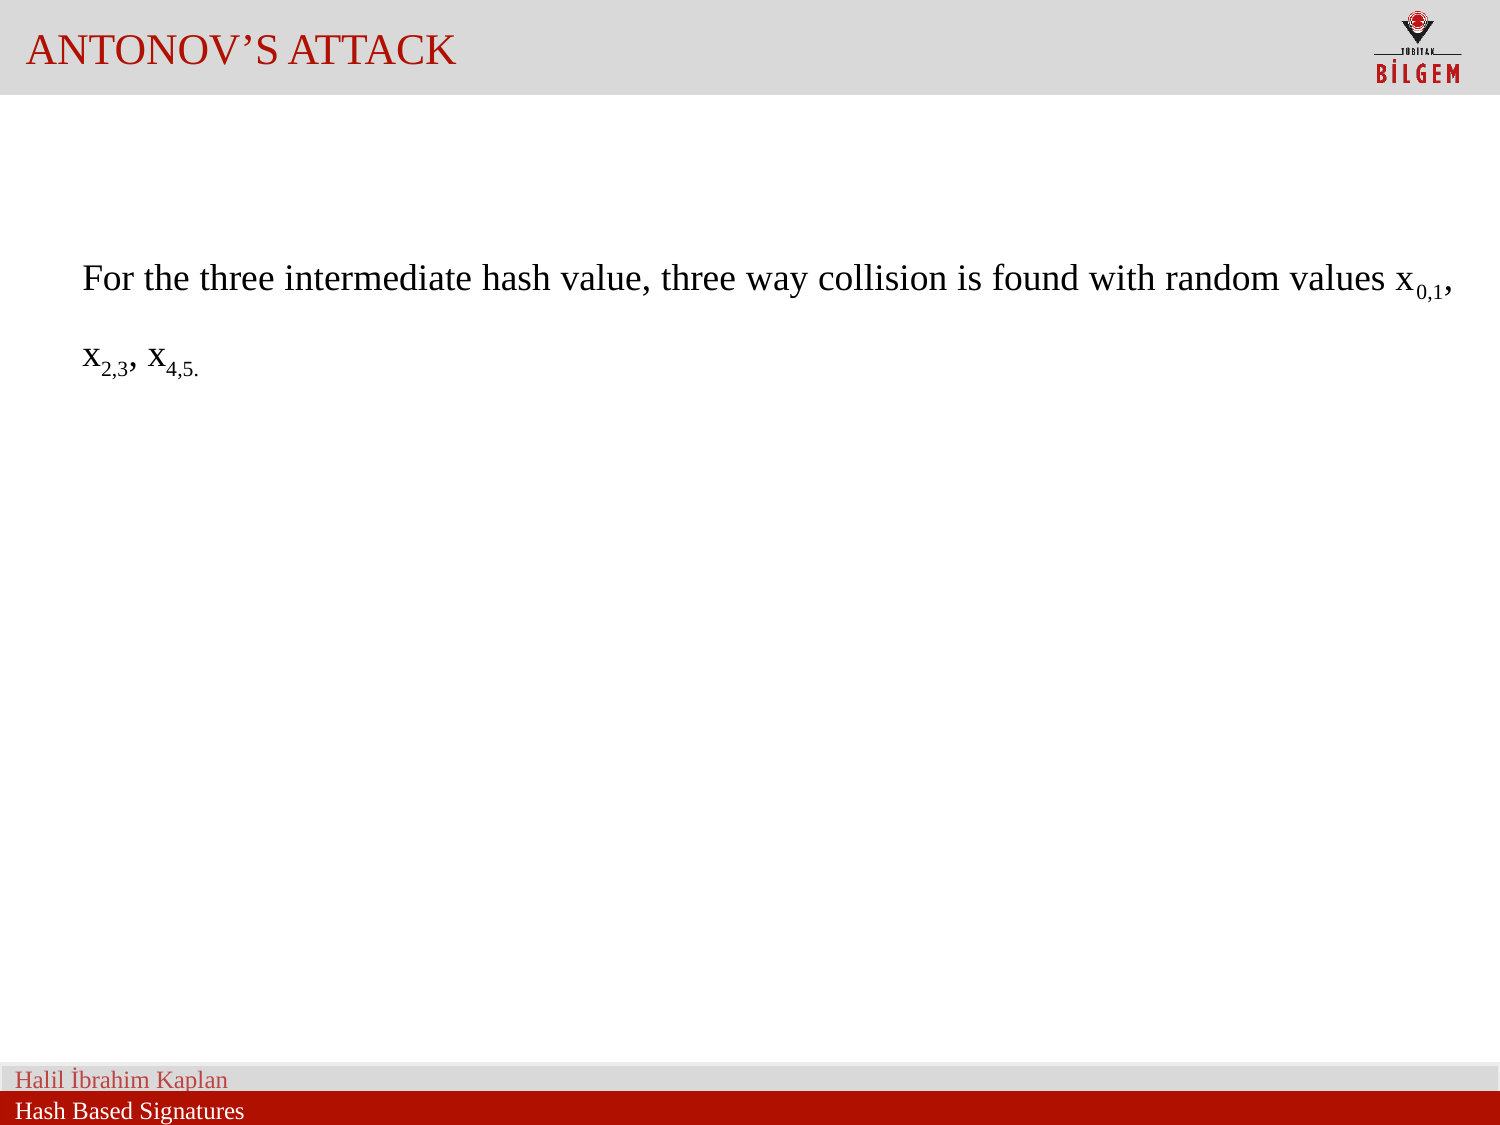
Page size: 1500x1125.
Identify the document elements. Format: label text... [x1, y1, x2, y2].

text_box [0, 0, 1500, 98]
text_box Halil İbrahim Kaplan [0, 1062, 1500, 1091]
text_box Hash Based Signatures [0, 1091, 1500, 1125]
